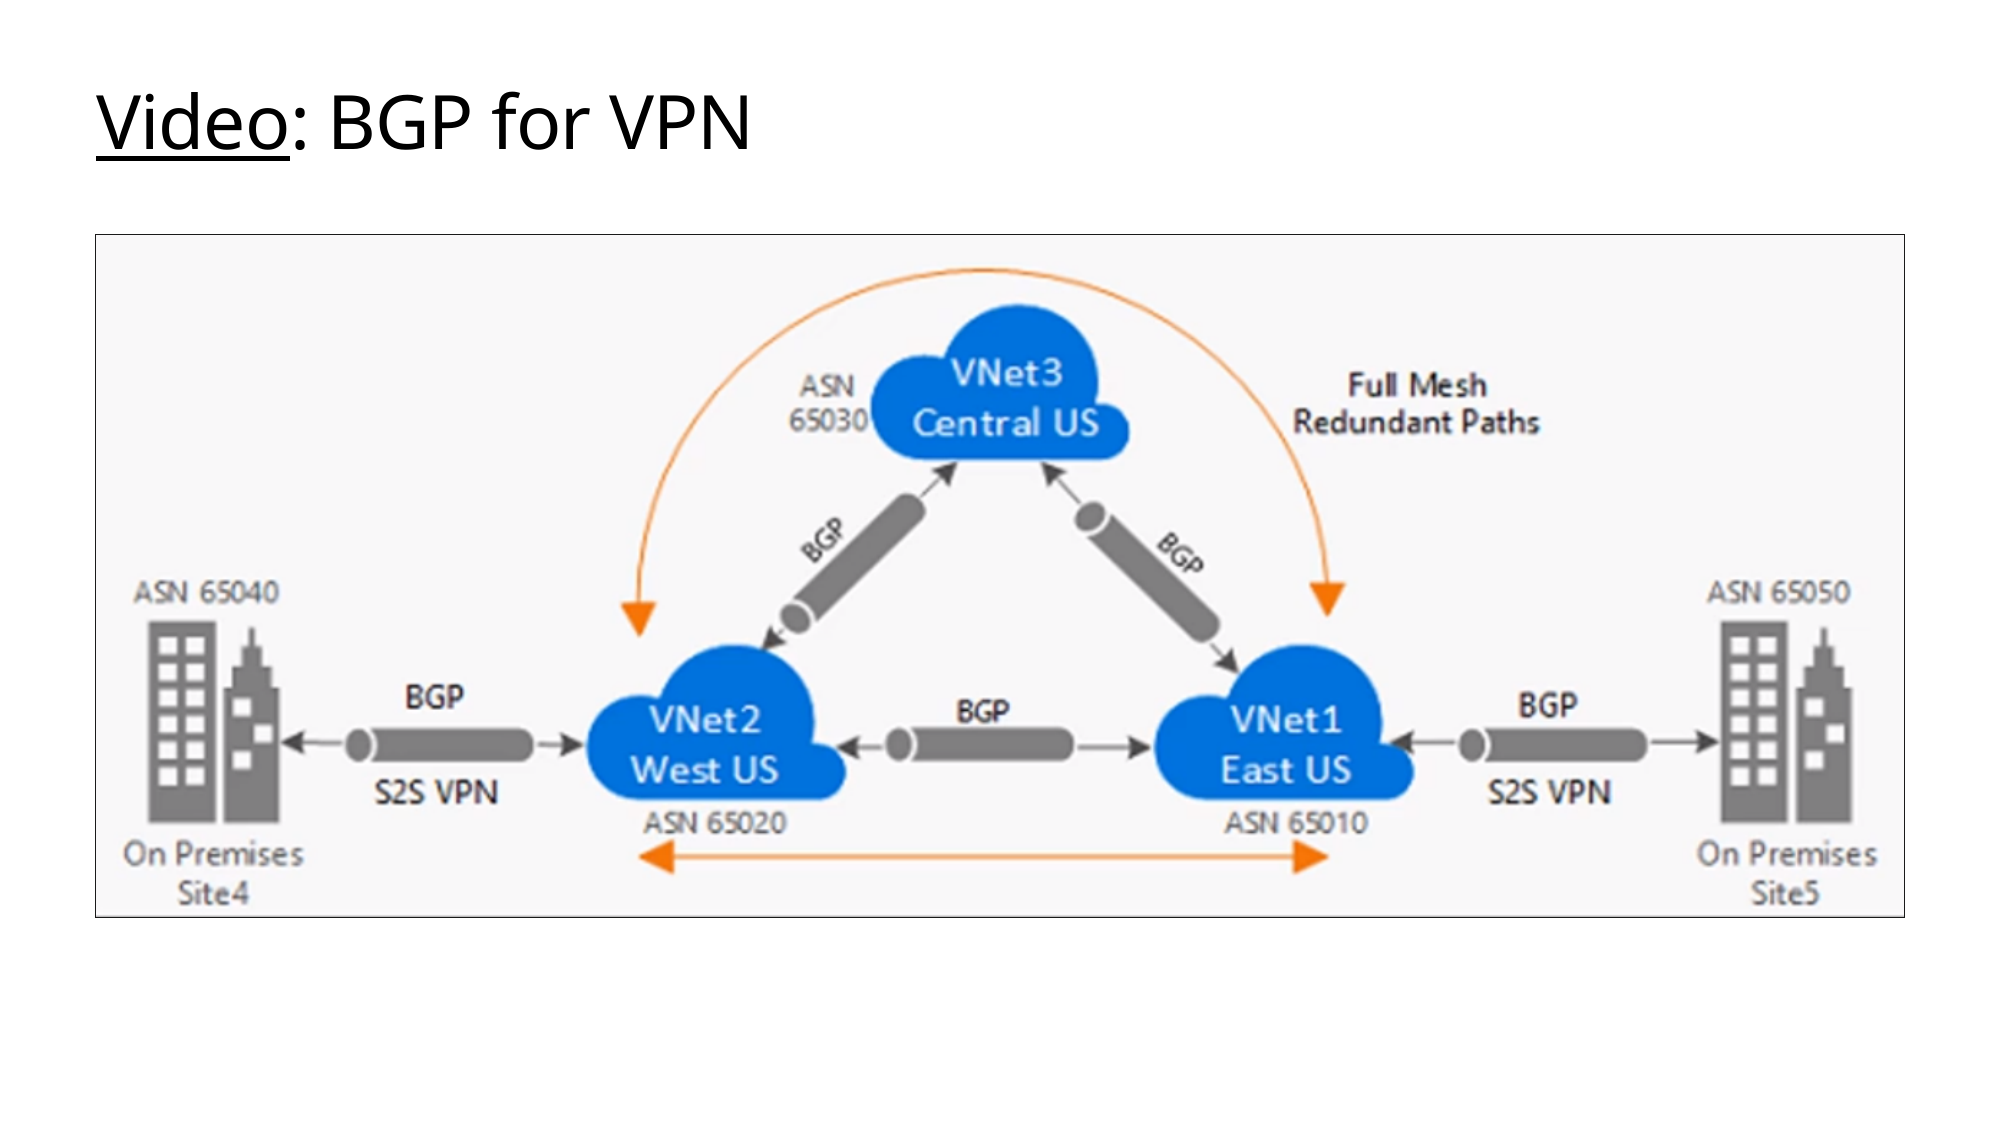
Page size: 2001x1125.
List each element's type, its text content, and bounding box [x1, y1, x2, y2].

picture [95, 234, 1905, 919]
title Video: BGP for VPN [96, 75, 1904, 166]
